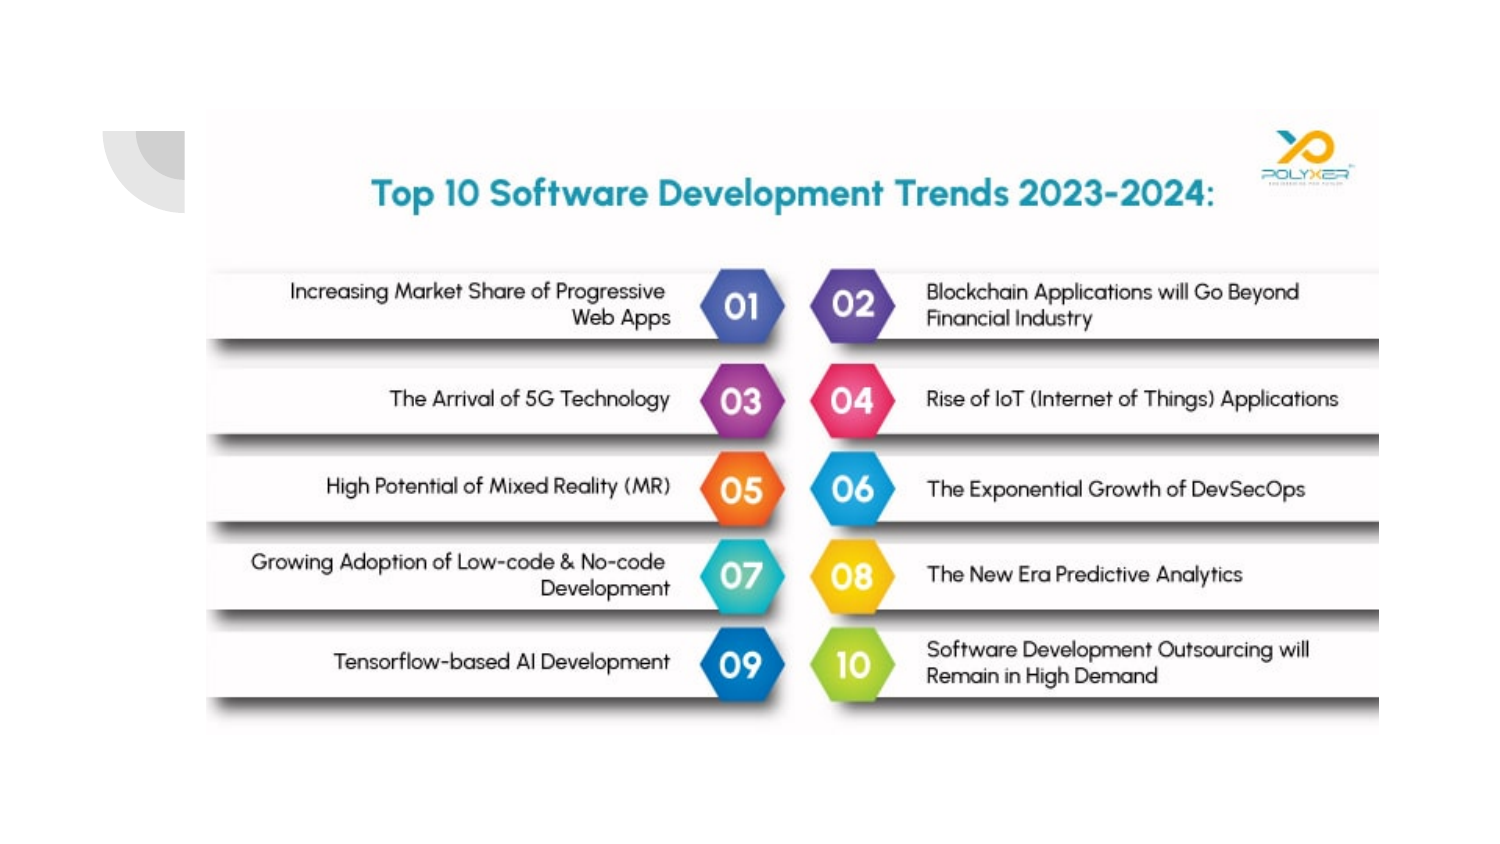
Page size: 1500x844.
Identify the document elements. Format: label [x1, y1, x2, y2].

picture [206, 109, 1380, 735]
